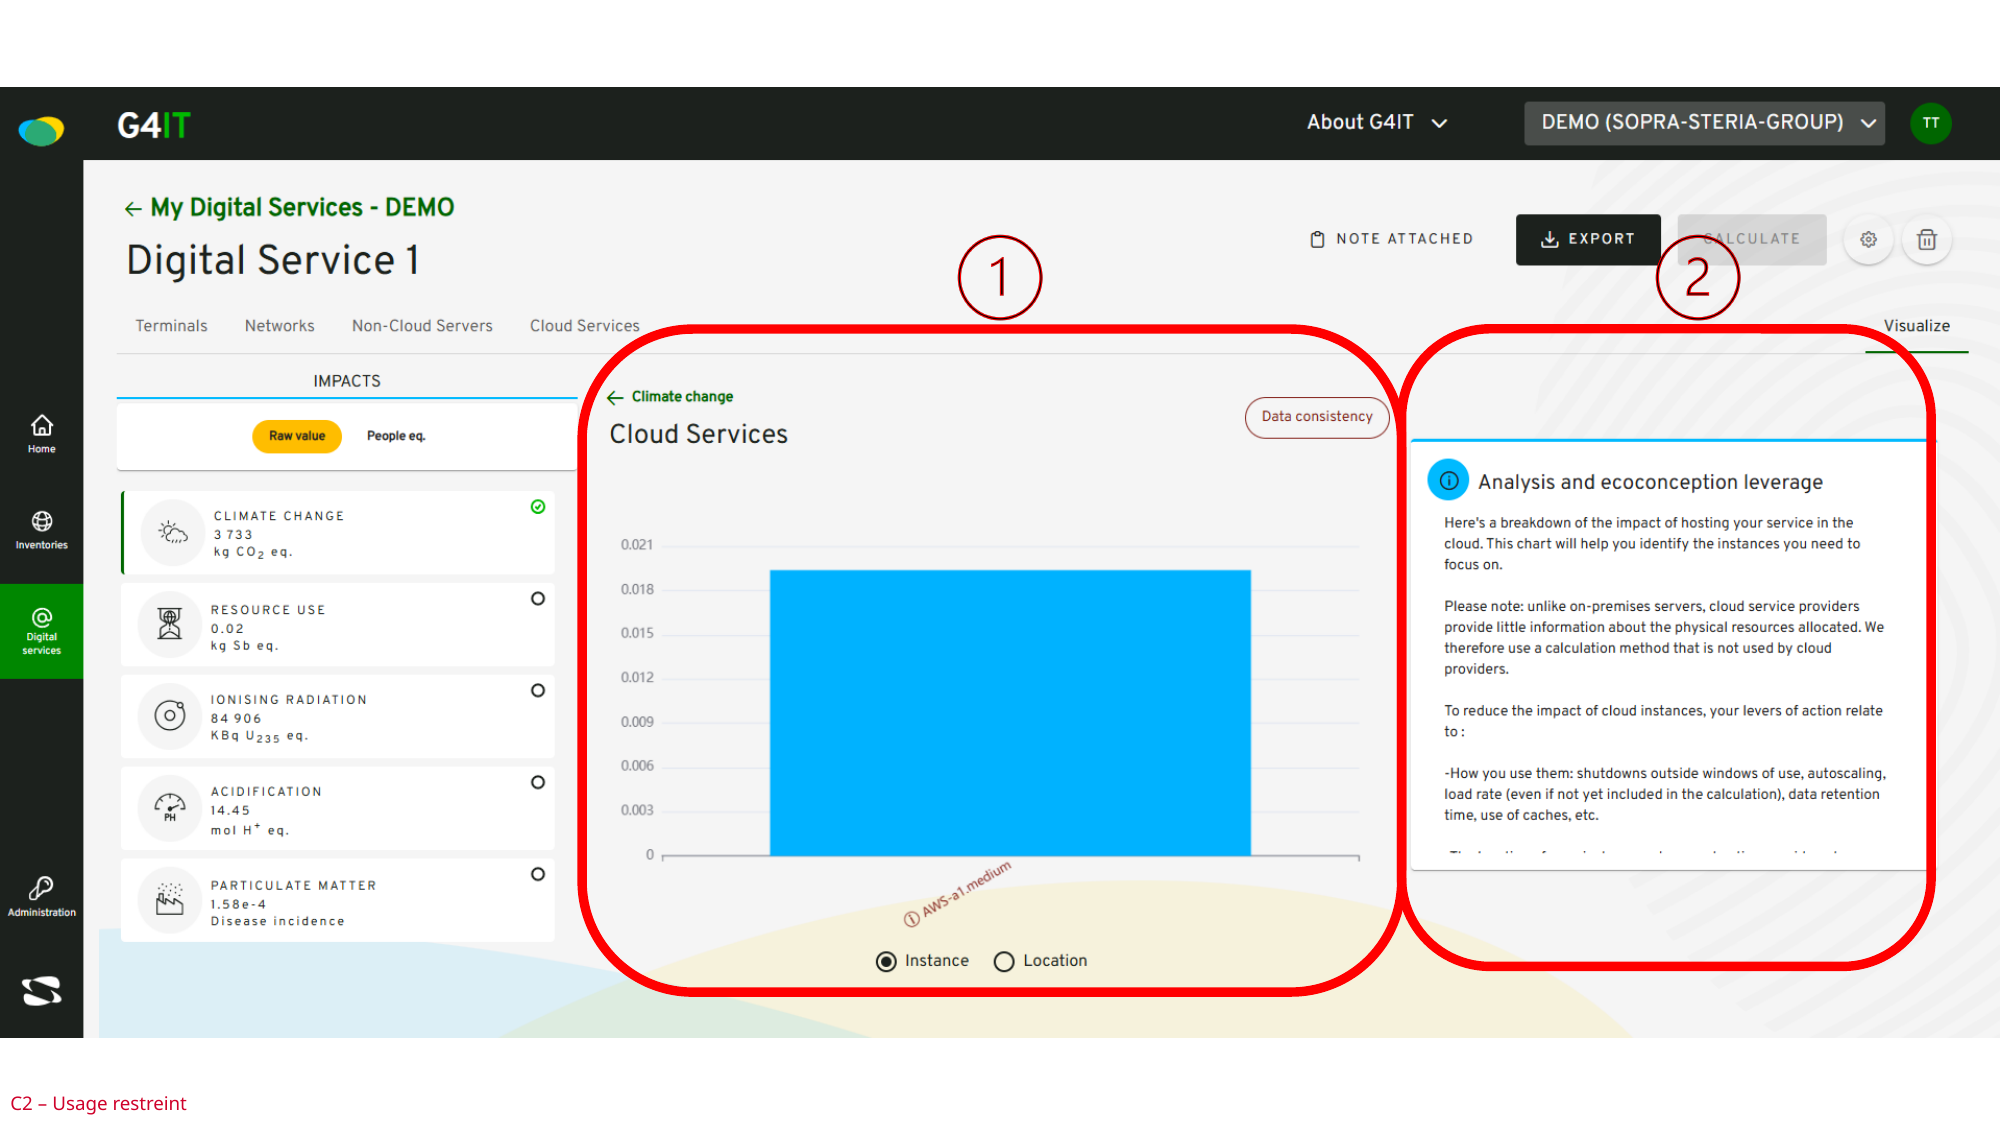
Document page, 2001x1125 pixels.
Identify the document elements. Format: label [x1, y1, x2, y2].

picture [0, 86, 2000, 1038]
